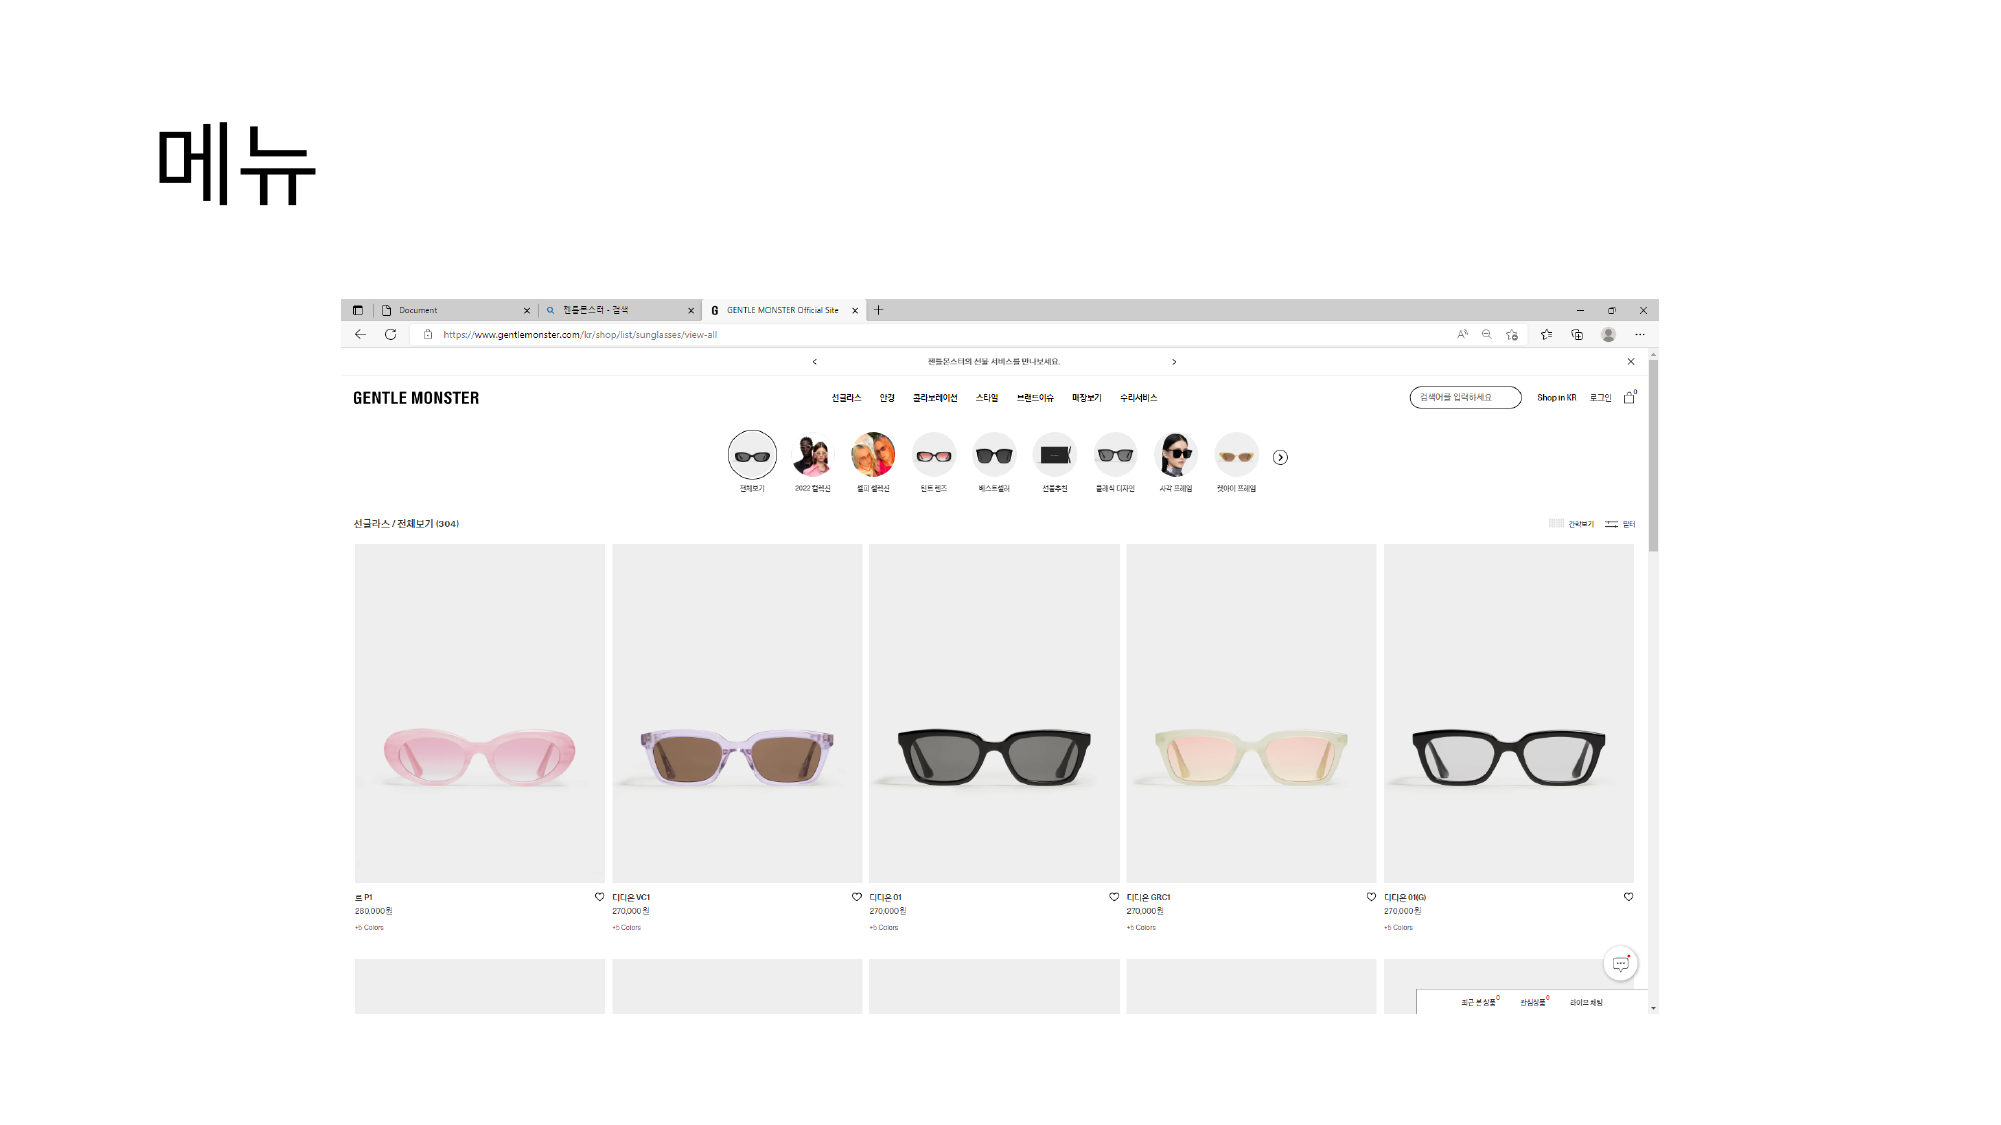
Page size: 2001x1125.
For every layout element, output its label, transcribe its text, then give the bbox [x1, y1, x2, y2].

title 메뉴 [137, 59, 1863, 278]
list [341, 299, 1659, 1014]
